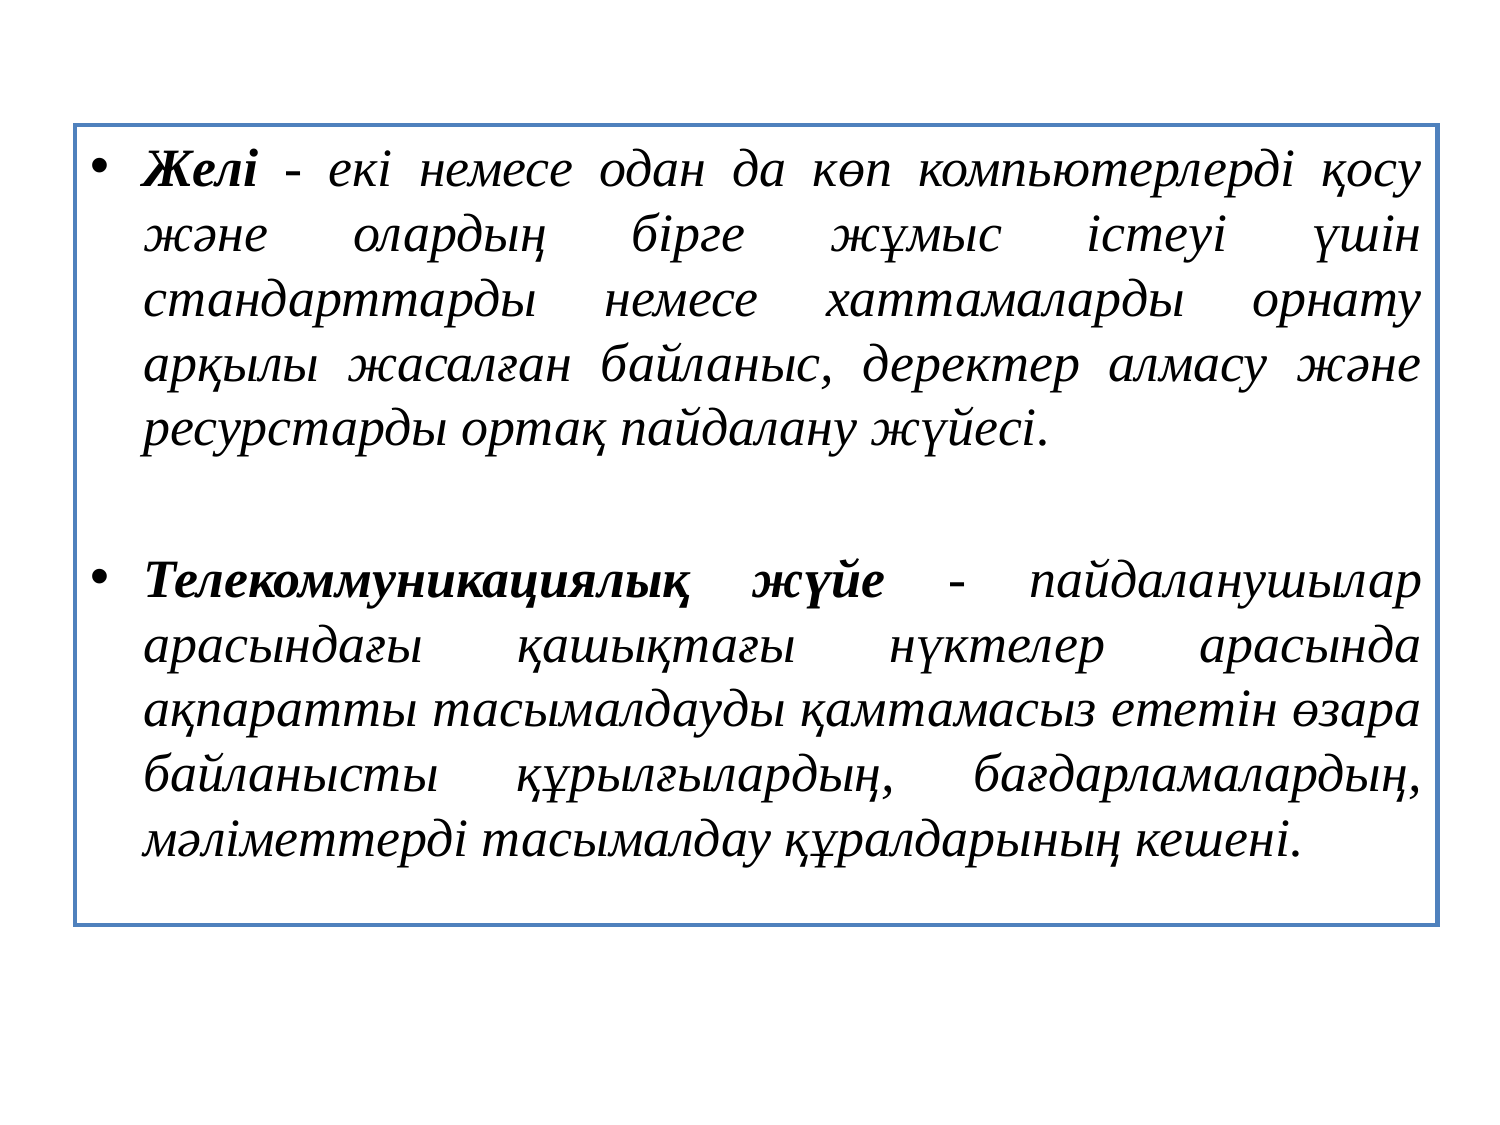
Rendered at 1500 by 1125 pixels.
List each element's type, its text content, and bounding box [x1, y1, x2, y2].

list Желі - екі немесе одан да көп компьютерлерді қосу және олардың бірге жұмыс істеуі үшін стандарттарды немесе хаттамаларды орнату арқылы жасалған байланыс, деректер алмасу және ресурстарды ортақ пайдалану жүйесі. Телекоммуникациялық жүйе - пайдаланушылар арасындағы қашықтағы нүктелер арасында ақпаратты тасымалдауды қамтамасыз ететін өзара байланысты құрылғылардың, бағдарламалардың, мәліметтерді тасымалдау құралдарының кешені. [73, 123, 1440, 927]
